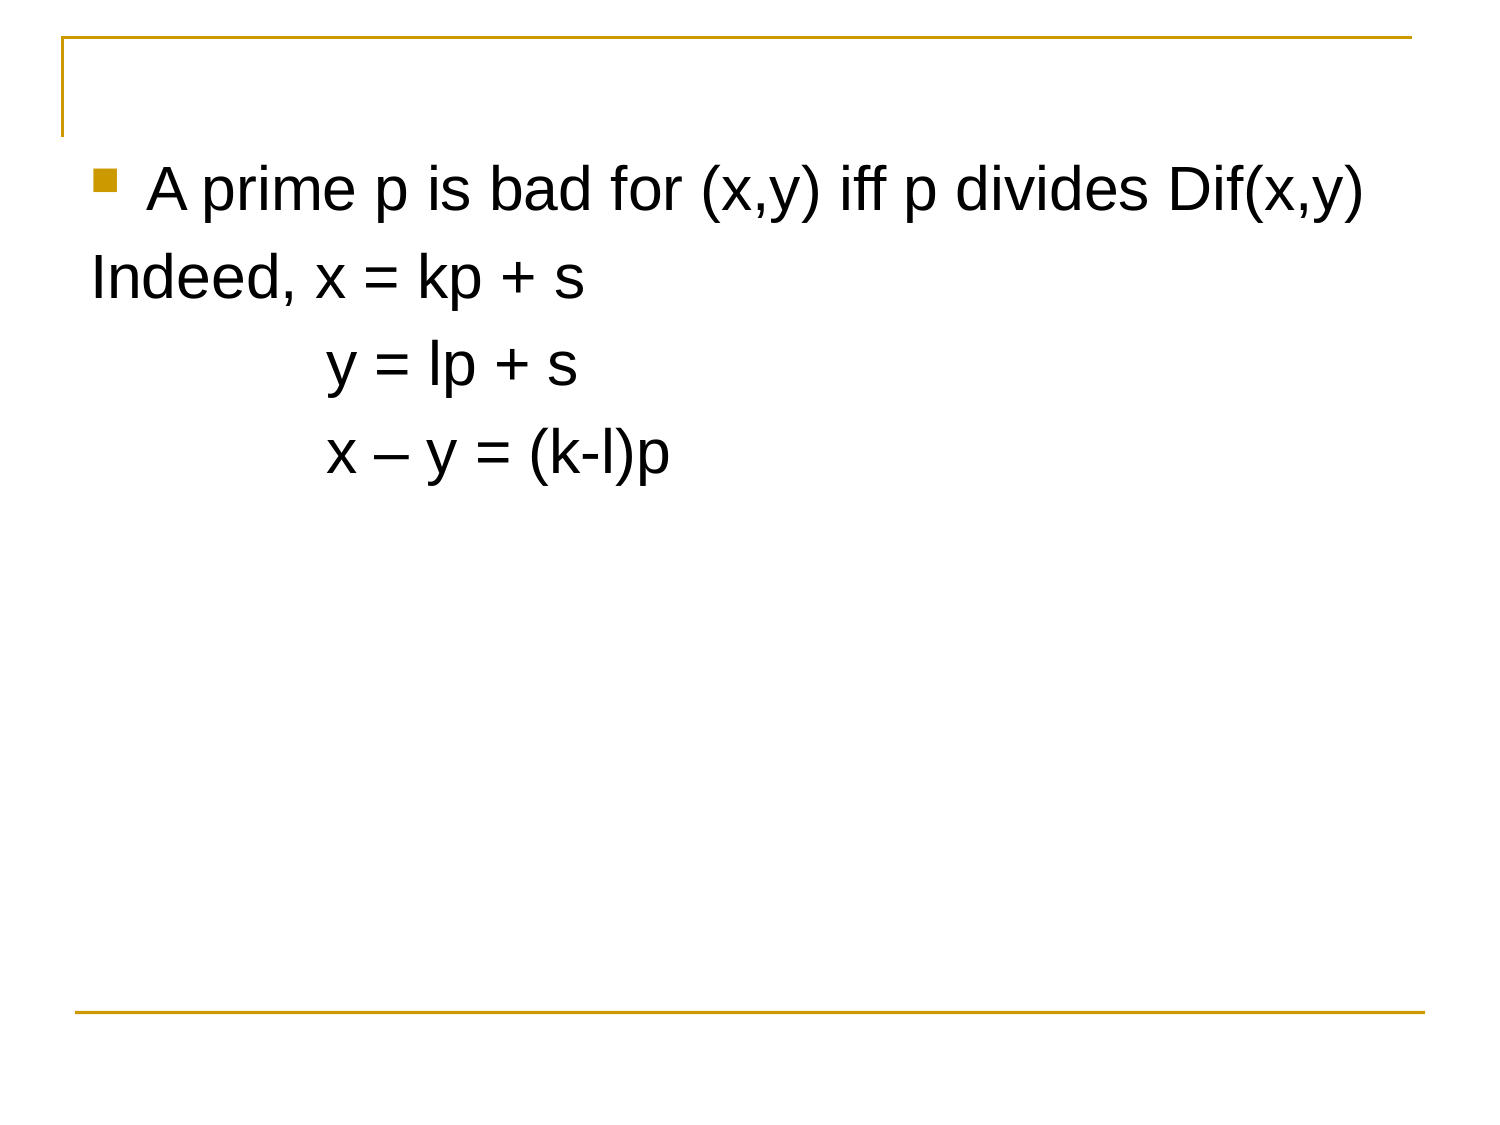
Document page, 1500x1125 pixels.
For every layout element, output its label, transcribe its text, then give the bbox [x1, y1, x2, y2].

list A prime p is bad for (x,y) iff p divides Dif(x,y) Indeed, x = kp + s y = lp + s x – y = (k-l)p [75, 140, 1425, 885]
